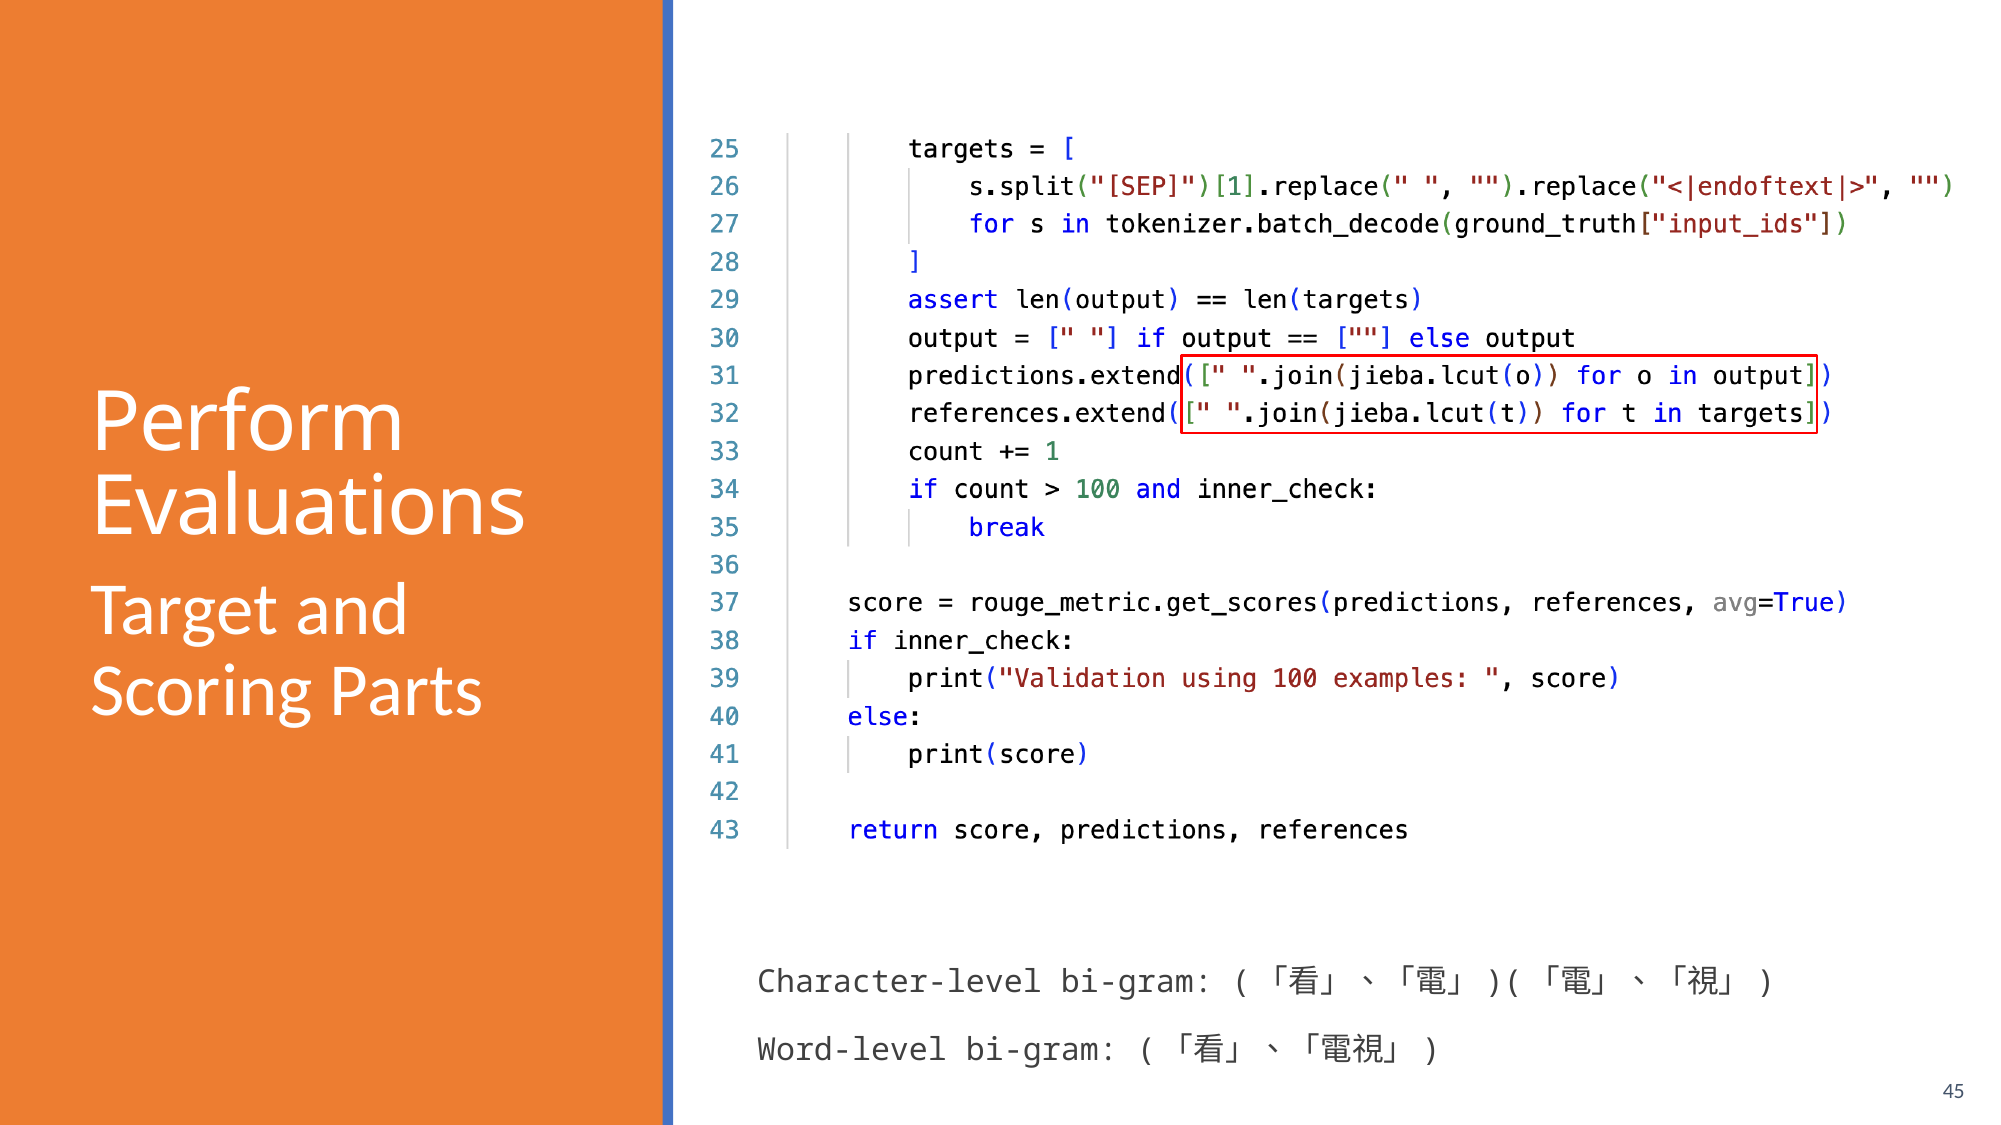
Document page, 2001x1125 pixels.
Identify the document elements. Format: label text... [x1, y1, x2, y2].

title Perform Evaluations [75, 184, 600, 560]
list Target and Scoring Parts [75, 562, 600, 1035]
picture [686, 132, 1963, 857]
text_box Character-level bi-gram: (「看」、「電」)(「電」、「視」) Word-level bi-gram: (「看」、「電視」) [742, 945, 1784, 1079]
slide_number 45 [1764, 1059, 1980, 1120]
